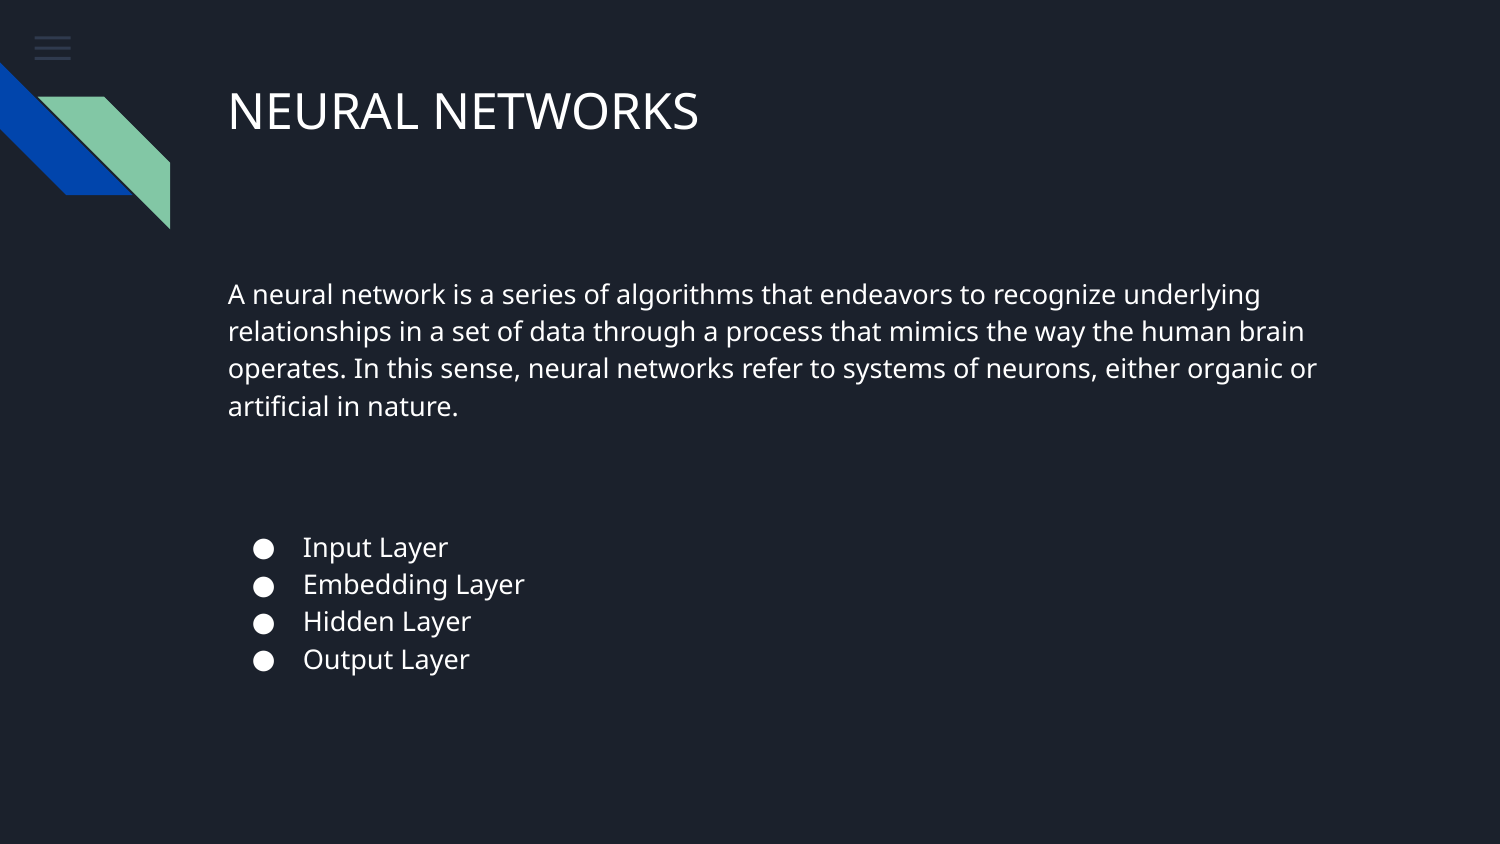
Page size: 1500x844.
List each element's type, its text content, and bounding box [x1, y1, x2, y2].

title NEURAL NETWORKS [212, 64, 1368, 215]
list A neural network is a series of algorithms that endeavors to recognize underlying relationships in a set of data through a process that mimics the way the human brain operates. In this sense, neural networks refer to systems of neurons, either organic or artificial in nature. Input Layer Embedding Layer Hidden Layer Output Layer [212, 257, 1368, 735]
